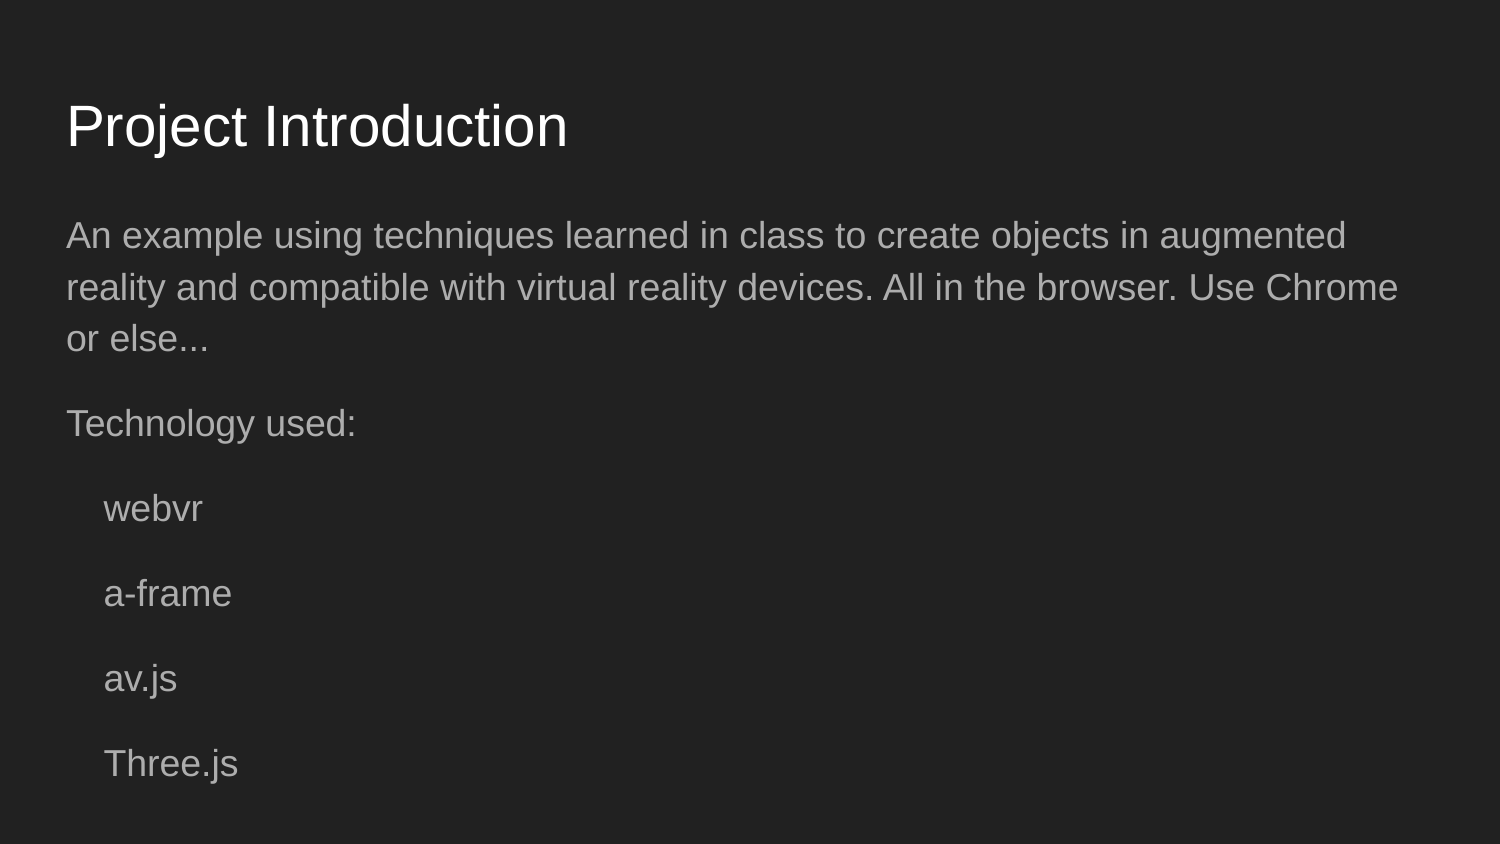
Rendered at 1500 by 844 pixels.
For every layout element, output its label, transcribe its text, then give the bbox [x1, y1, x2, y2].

title Project Introduction [51, 72, 1449, 167]
list An example using techniques learned in class to create objects in augmented reality and compatible with virtual reality devices. All in the browser. Use Chrome or else... Technology used: webvr a-frame av.js Three.js [51, 189, 1449, 750]
